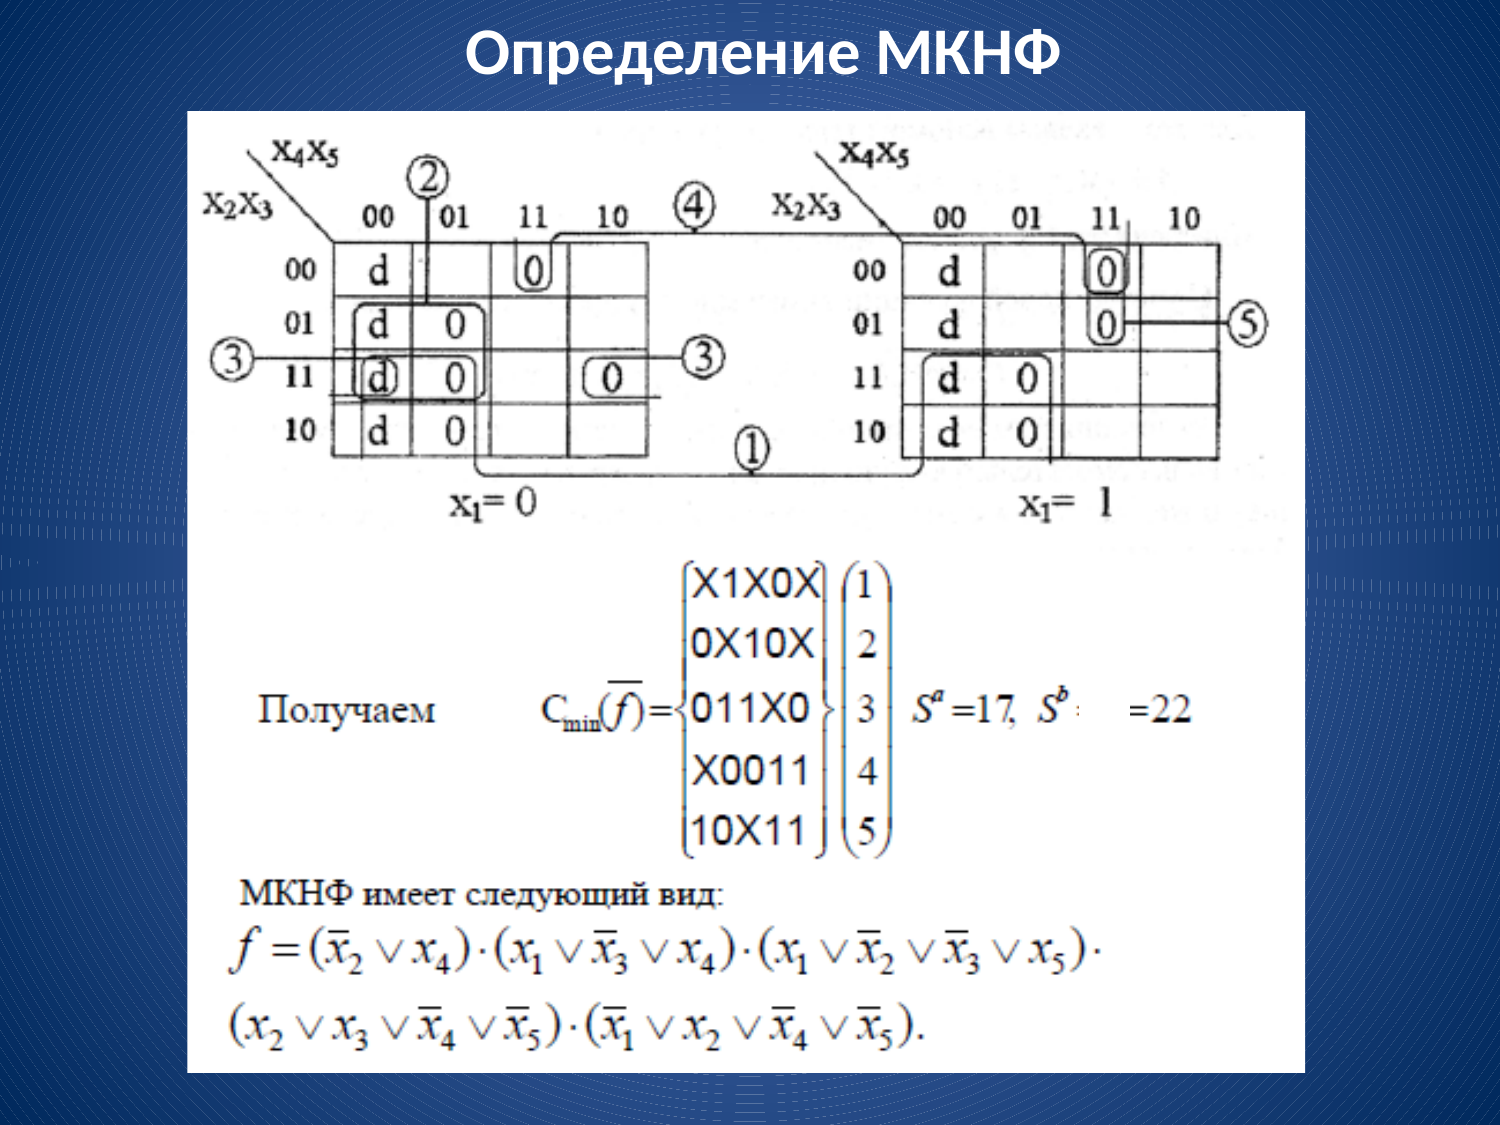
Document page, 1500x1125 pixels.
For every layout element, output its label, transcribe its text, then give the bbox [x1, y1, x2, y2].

picture [186, 111, 1306, 1073]
list Определение МКНФ [88, 0, 1439, 103]
